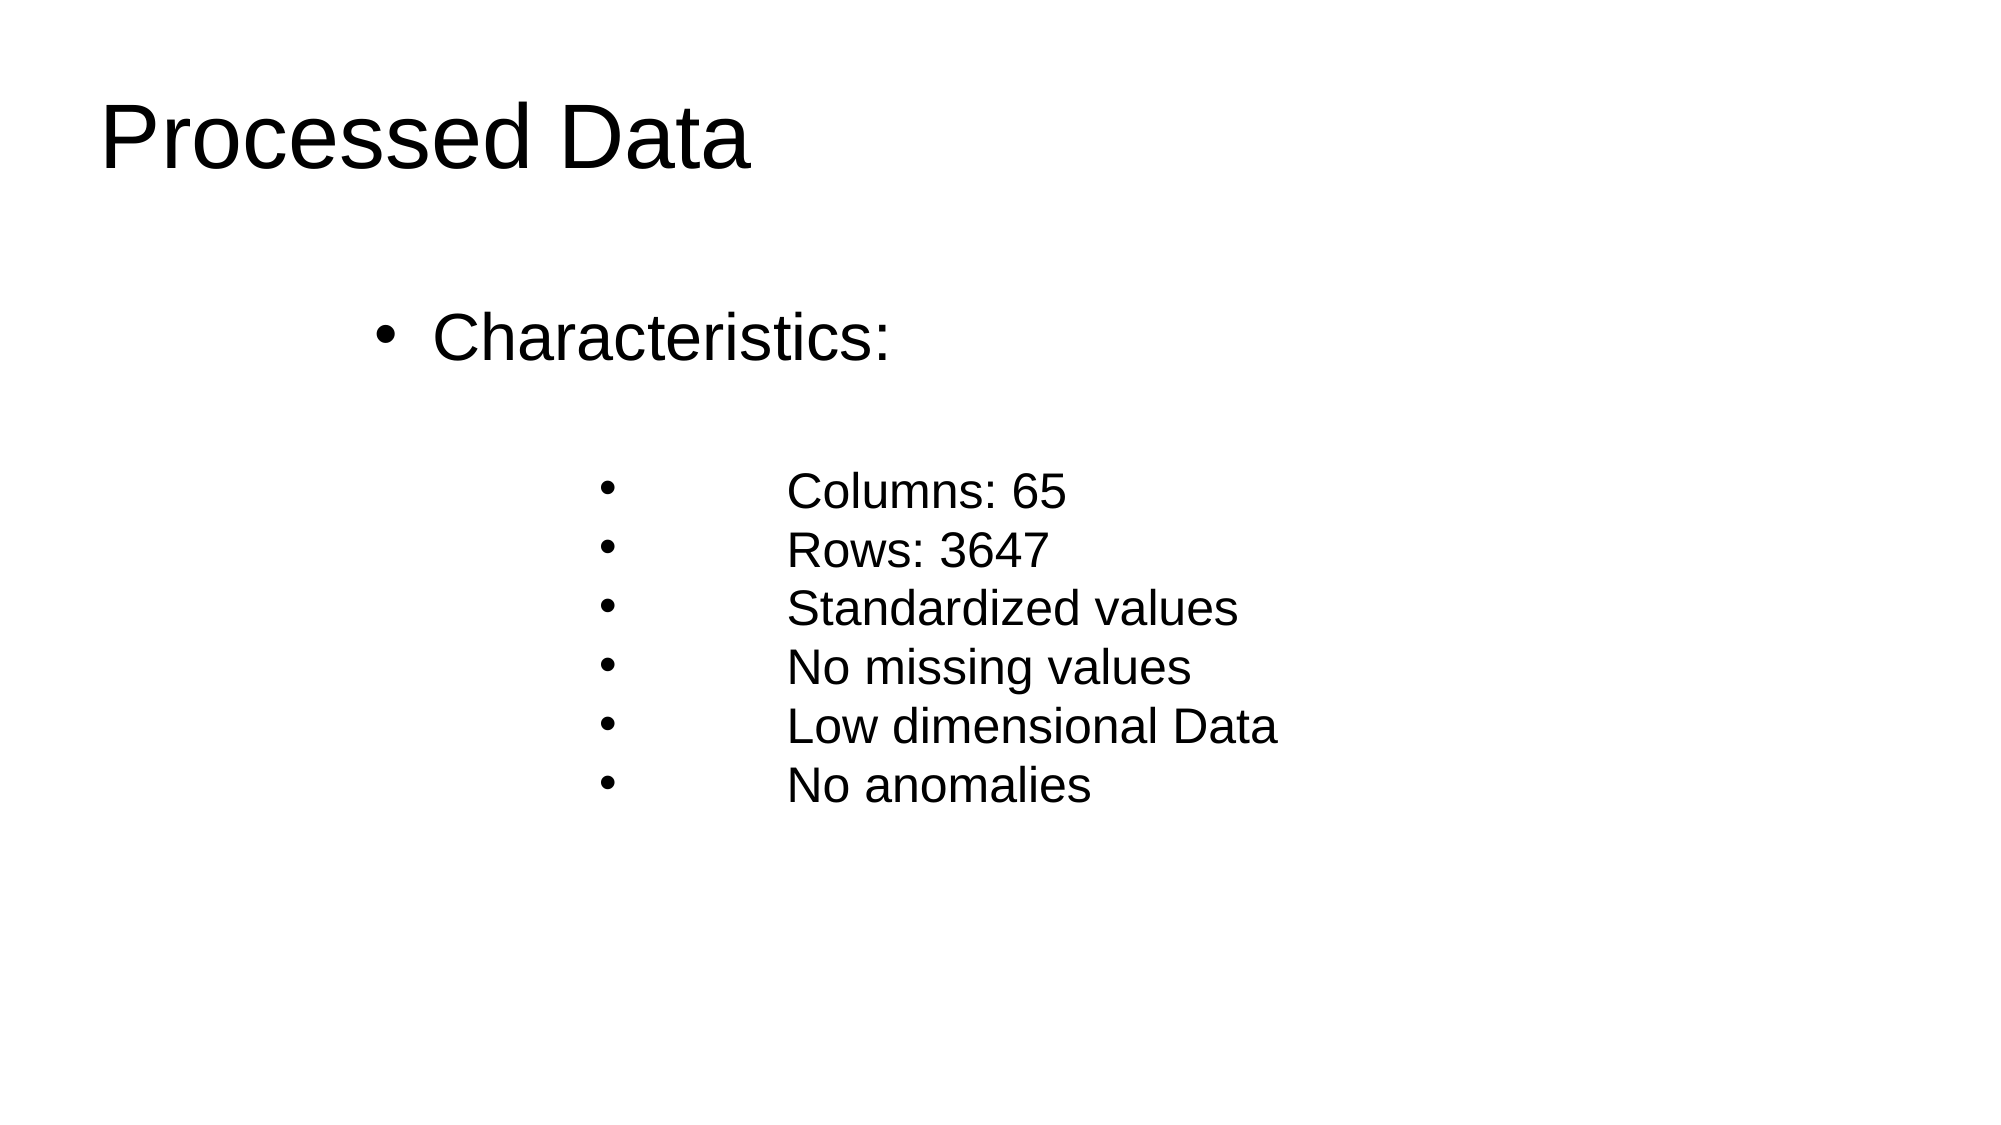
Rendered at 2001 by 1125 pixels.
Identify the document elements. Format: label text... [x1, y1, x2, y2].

list Characteristics: Columns: 65 Rows: 3647 Standardized values No missing values Low dimensional Data No anomalies [73, 207, 1432, 829]
title Processed Data [99, 44, 1901, 234]
